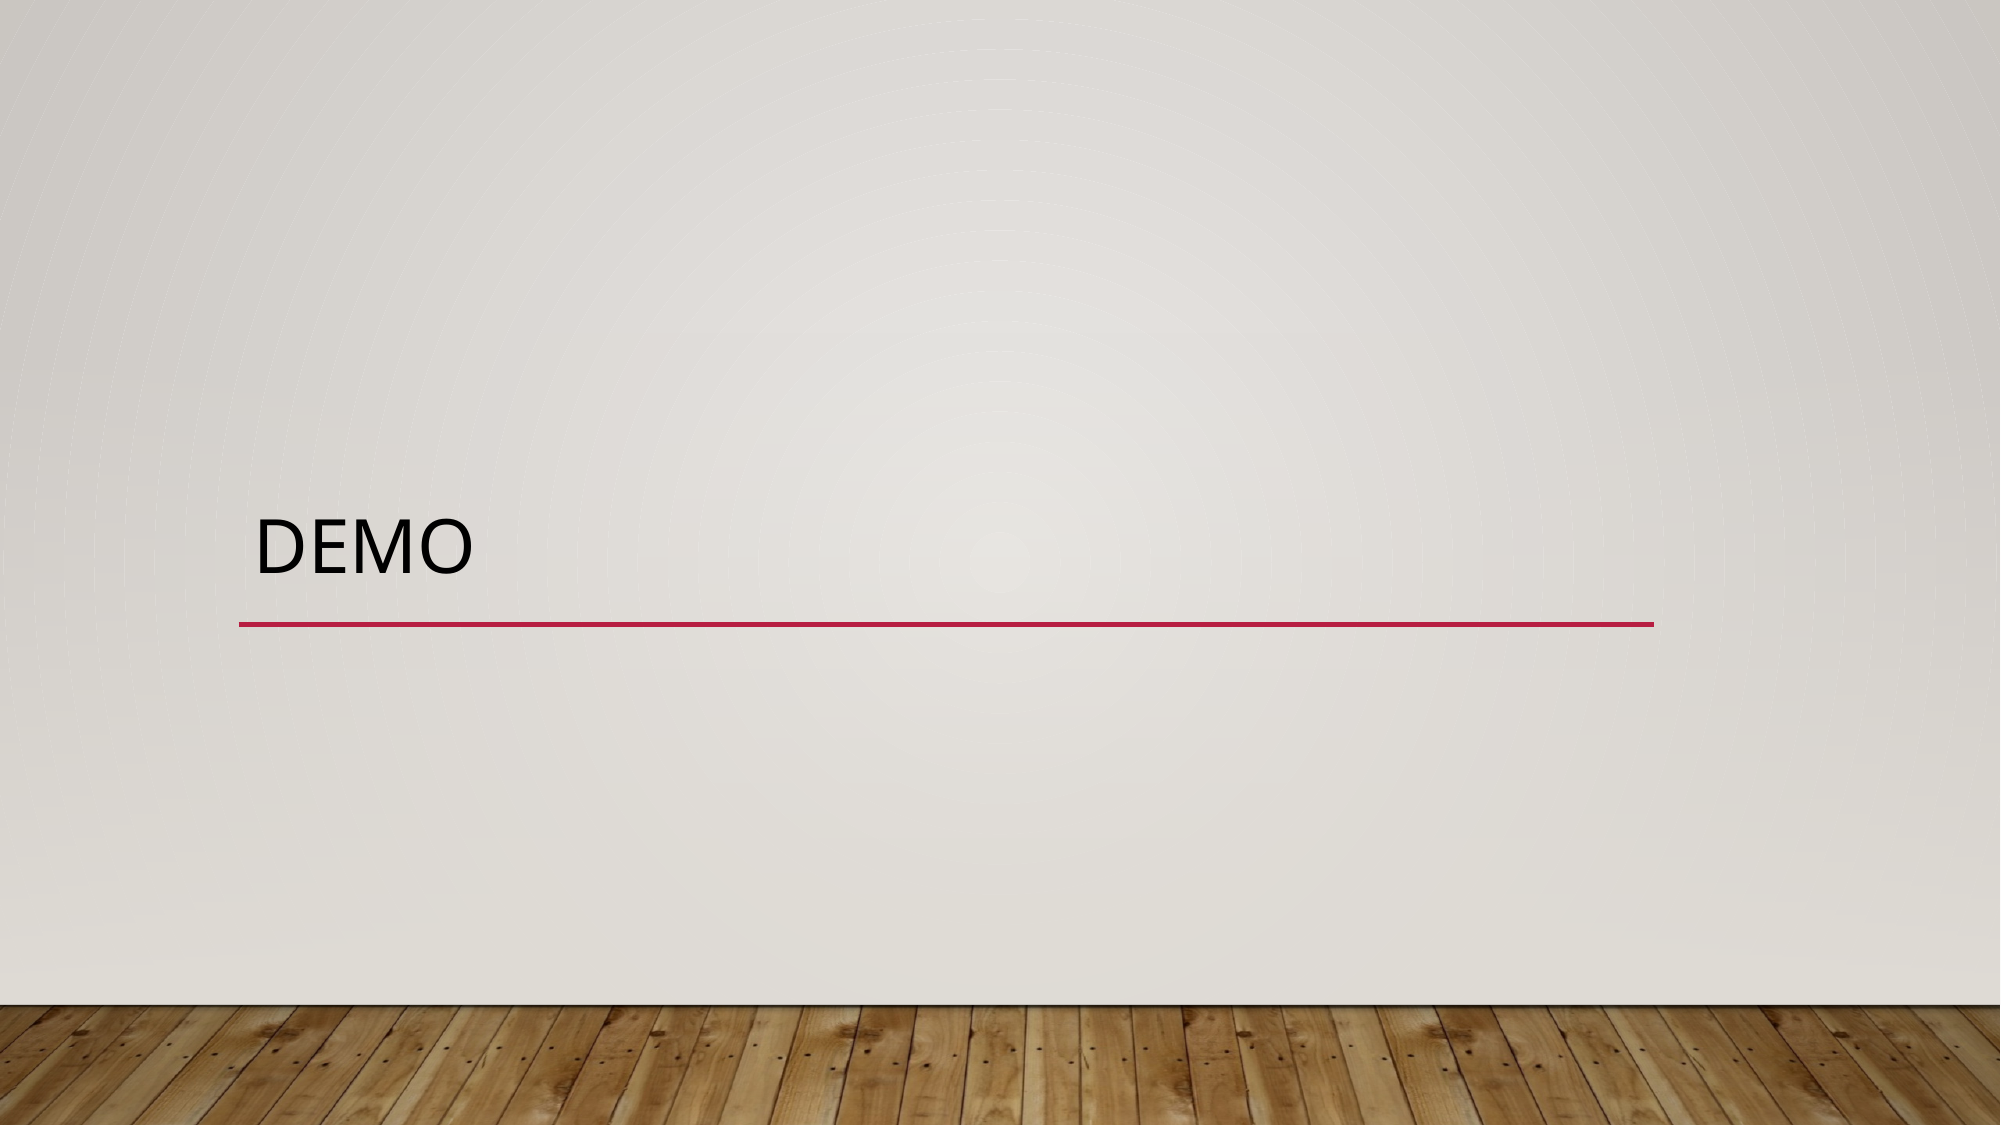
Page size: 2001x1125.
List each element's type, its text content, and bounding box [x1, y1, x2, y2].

title DeMO [238, 288, 1657, 598]
picture [0, 1005, 2000, 1125]
